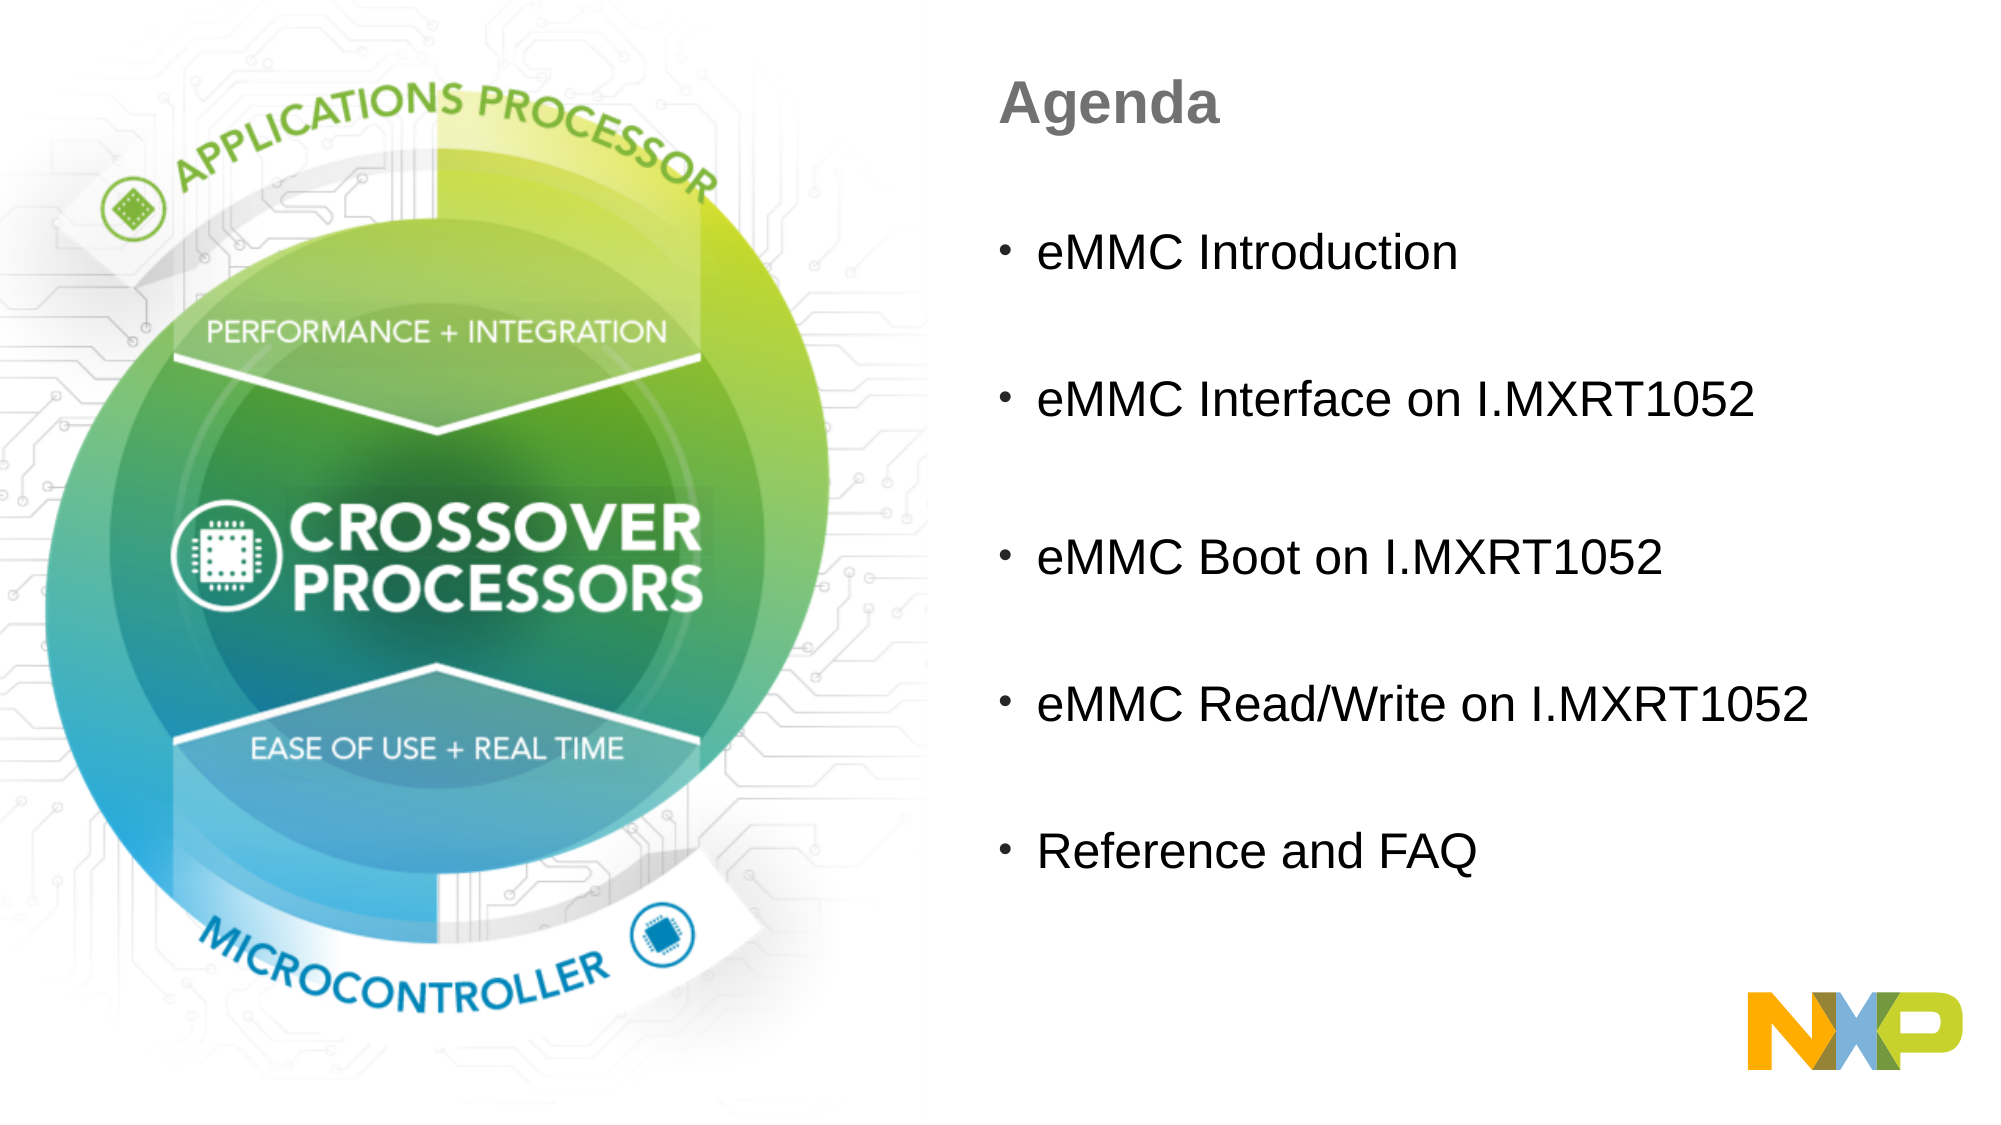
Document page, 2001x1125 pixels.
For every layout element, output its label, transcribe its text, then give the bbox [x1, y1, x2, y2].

title Agenda [983, 45, 1963, 153]
picture [0, 0, 928, 1125]
list eMMC Introduction eMMC Interface on I.MXRT1052 eMMC Boot on I.MXRT1052 eMMC Read/Write on I.MXRT1052 Reference and FAQ [983, 211, 1963, 942]
